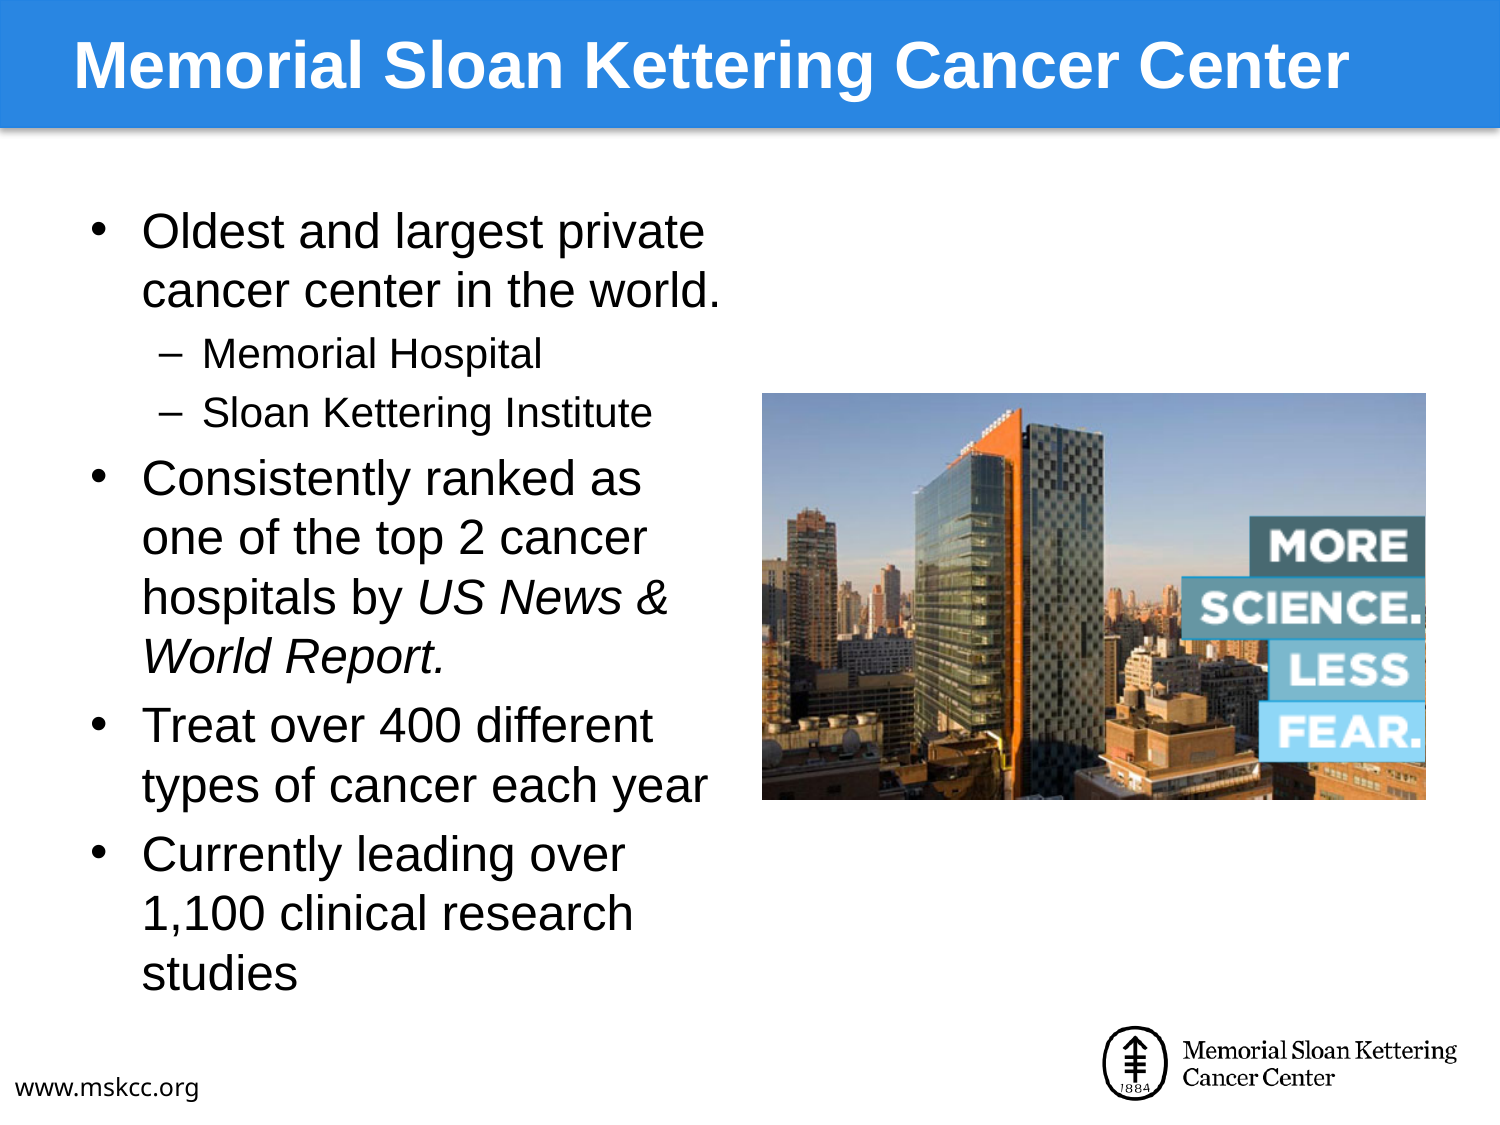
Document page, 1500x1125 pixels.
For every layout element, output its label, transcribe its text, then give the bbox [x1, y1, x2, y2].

picture [1179, 439, 1426, 841]
text_box www.mskcc.org [0, 1064, 544, 1110]
title Memorial Sloan Kettering Cancer Center [58, 14, 1460, 127]
list Oldest and largest private cancer center in the world. Memorial Hospital Sloan Kettering Institute Consistently ranked as one of the top 2 cancer hospitals by US News & World Report. Treat over 400 different types of cancer each year Currently leading over 1,100 clinical research studies [75, 191, 738, 1043]
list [762, 392, 1426, 800]
